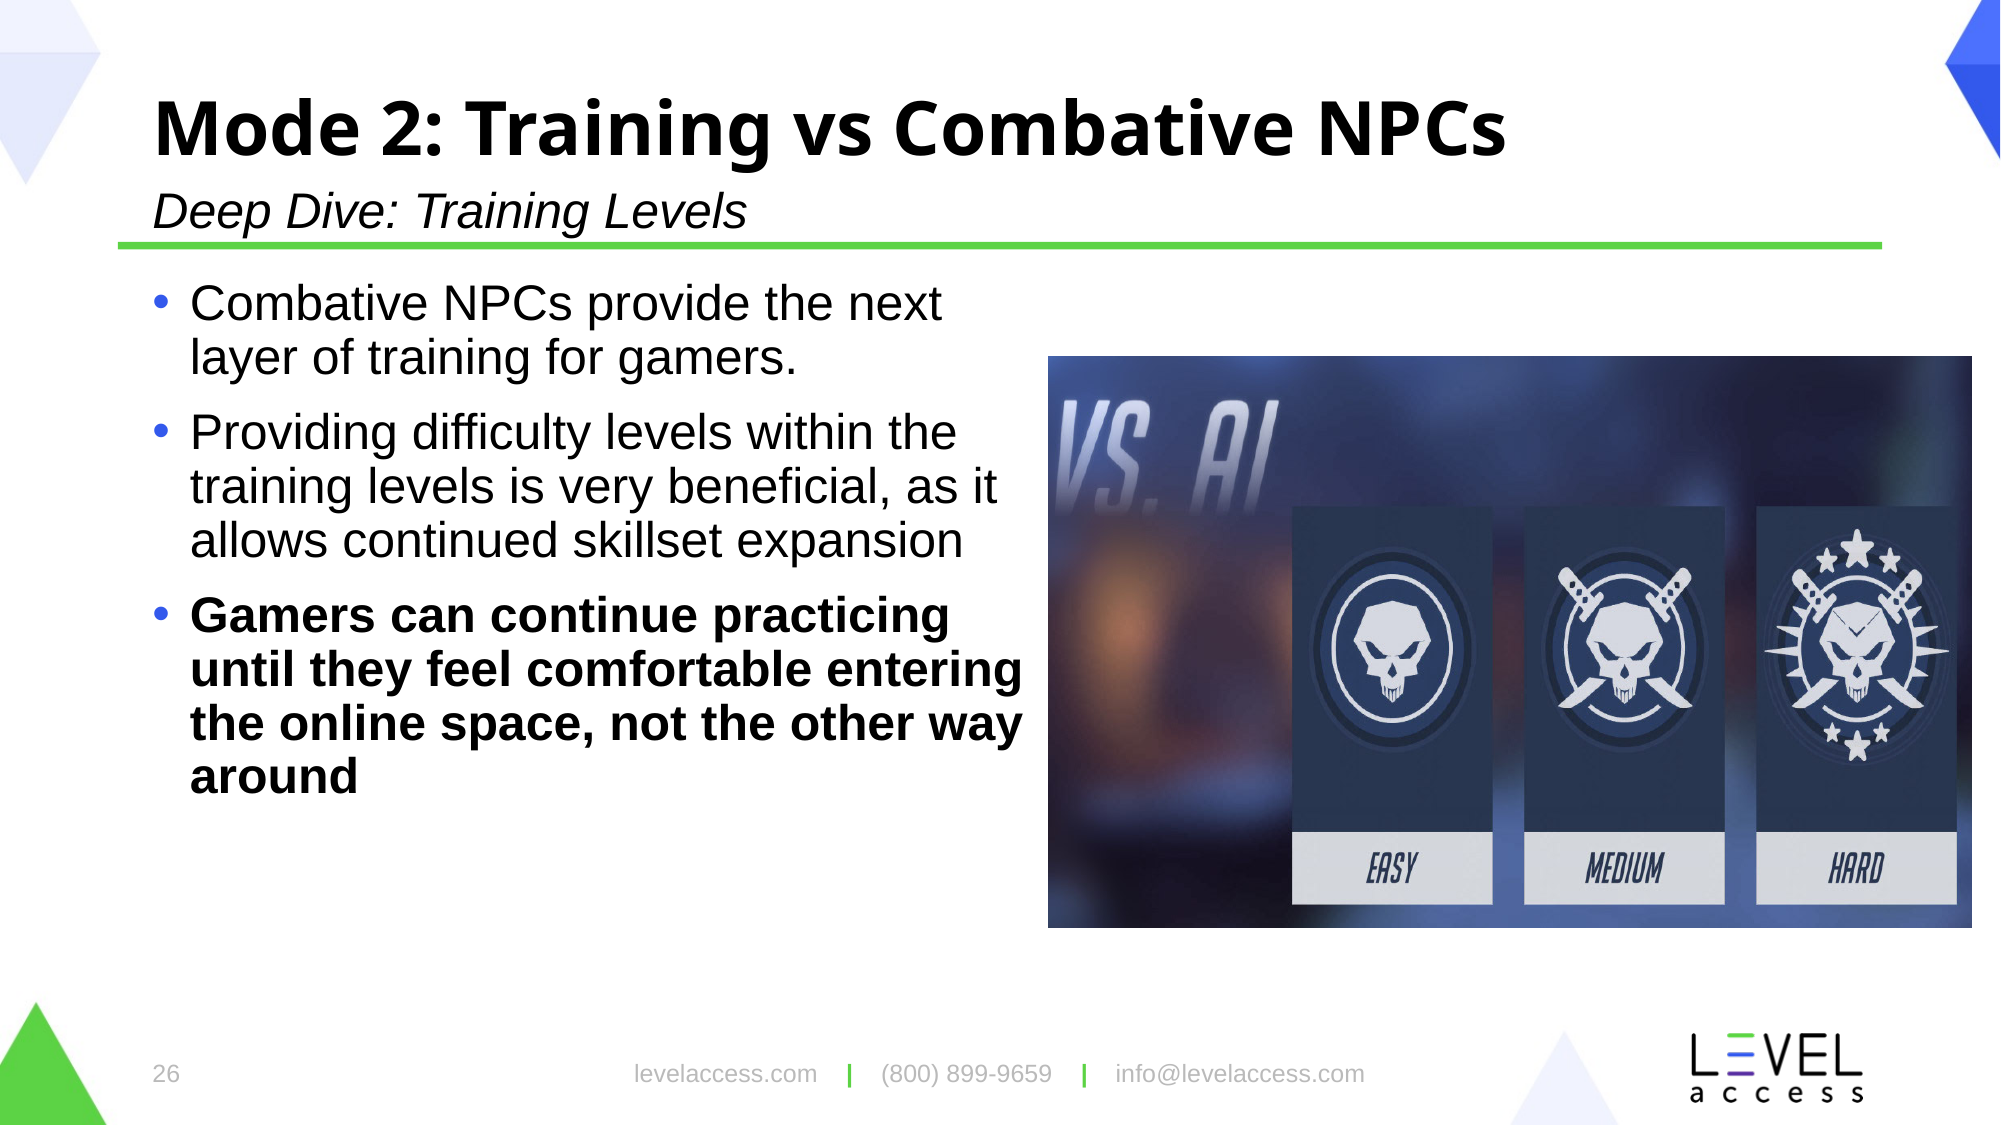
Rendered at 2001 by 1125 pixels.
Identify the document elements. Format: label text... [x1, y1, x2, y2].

footer levelaccess.com | (800) 899-9659 | info@levelaccess.com [613, 1042, 1386, 1103]
list Combative NPCs provide the next layer of training for gamers. Providing difficulty levels within the training levels is very beneficial, as it allows continued skillset expansion Gamers can continue practicing until they feel comfortable entering the online space, not the other way around [137, 269, 1048, 1014]
slide_number 26 [137, 1042, 588, 1103]
picture [0, 0, 2001, 1125]
title Mode 2: Training vs Combative NPCs [137, 74, 1863, 180]
subtitle Deep Dive: Training Levels [137, 181, 1863, 243]
